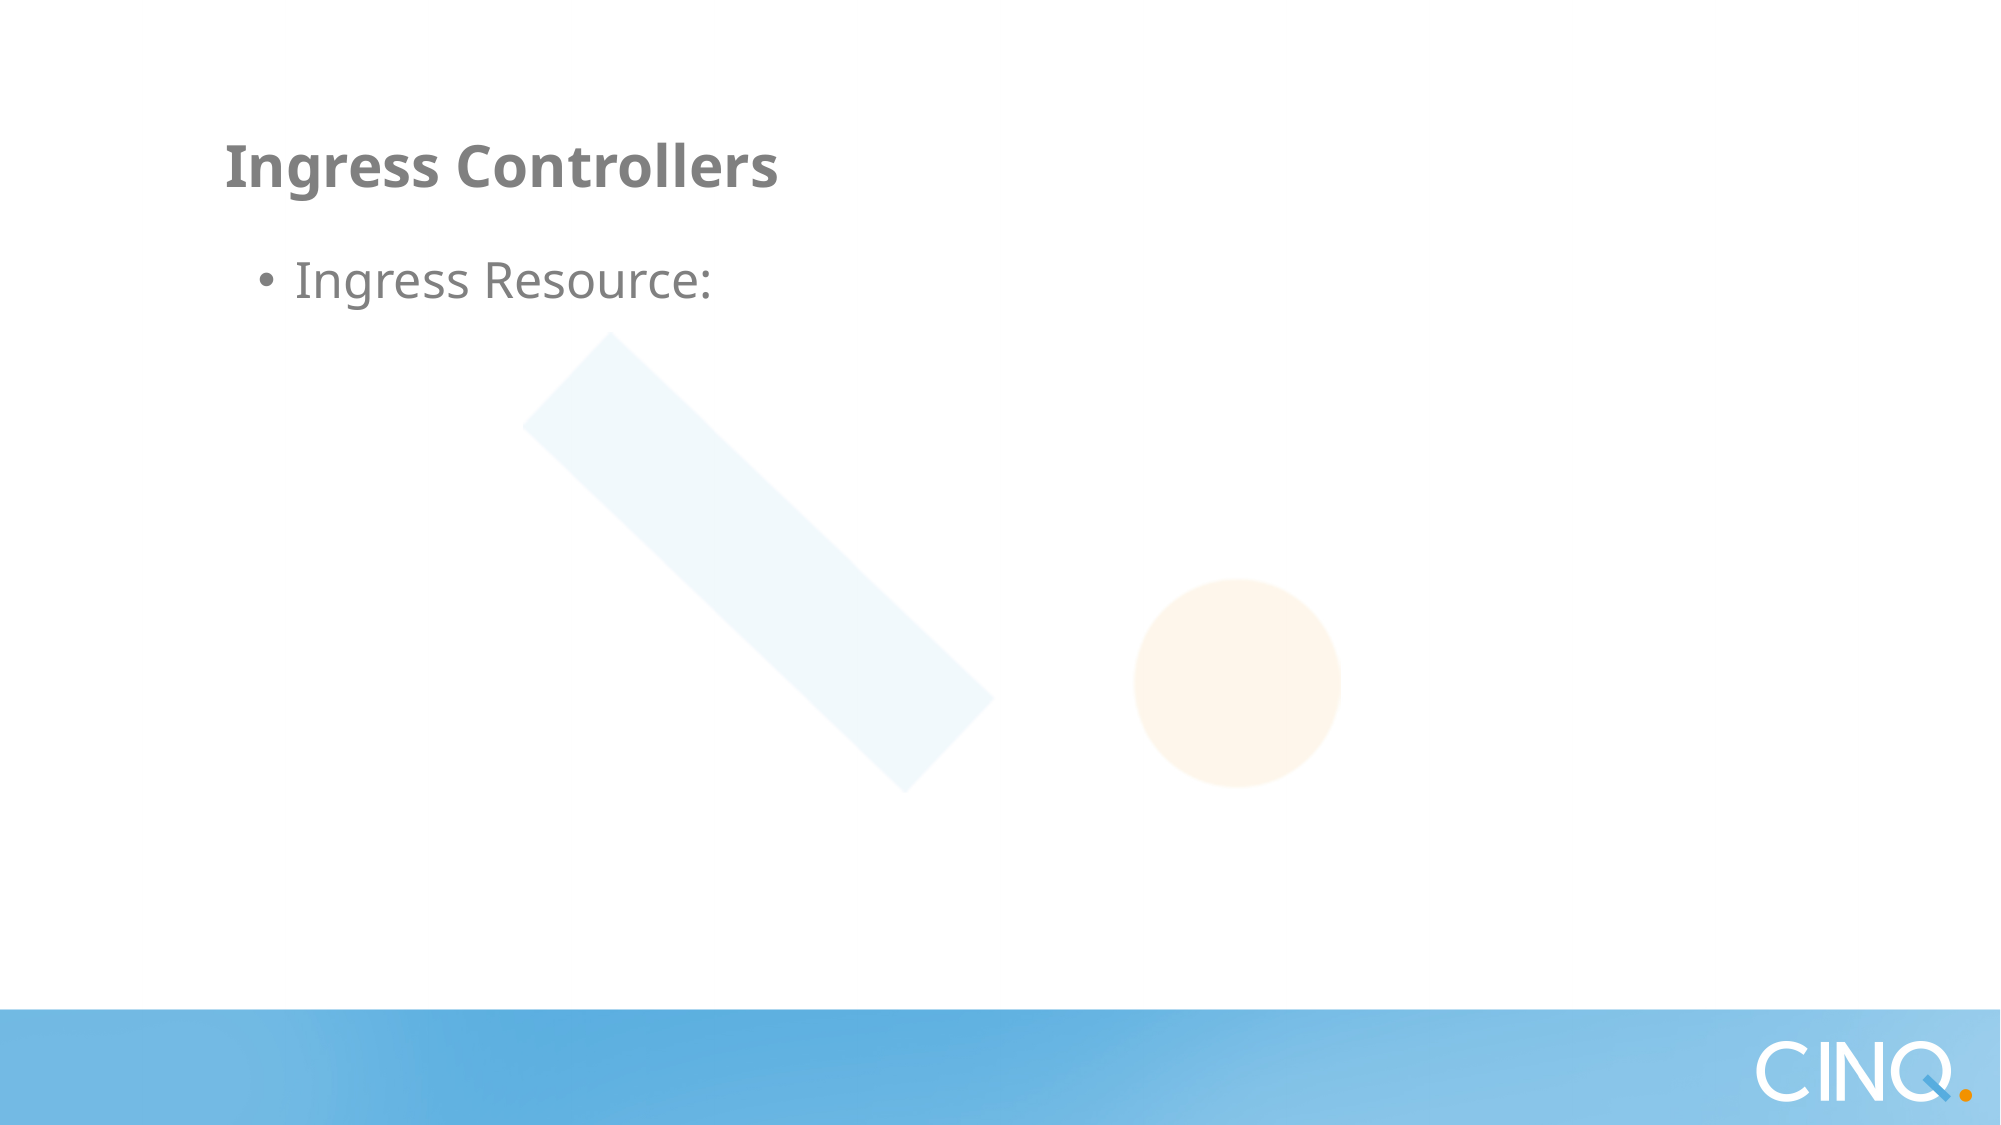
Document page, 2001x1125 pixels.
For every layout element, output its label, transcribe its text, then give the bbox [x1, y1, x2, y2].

list Ingress Resource: [167, 247, 1893, 962]
title Ingress Controllers [210, 132, 1141, 204]
picture [0, 0, 2001, 1125]
